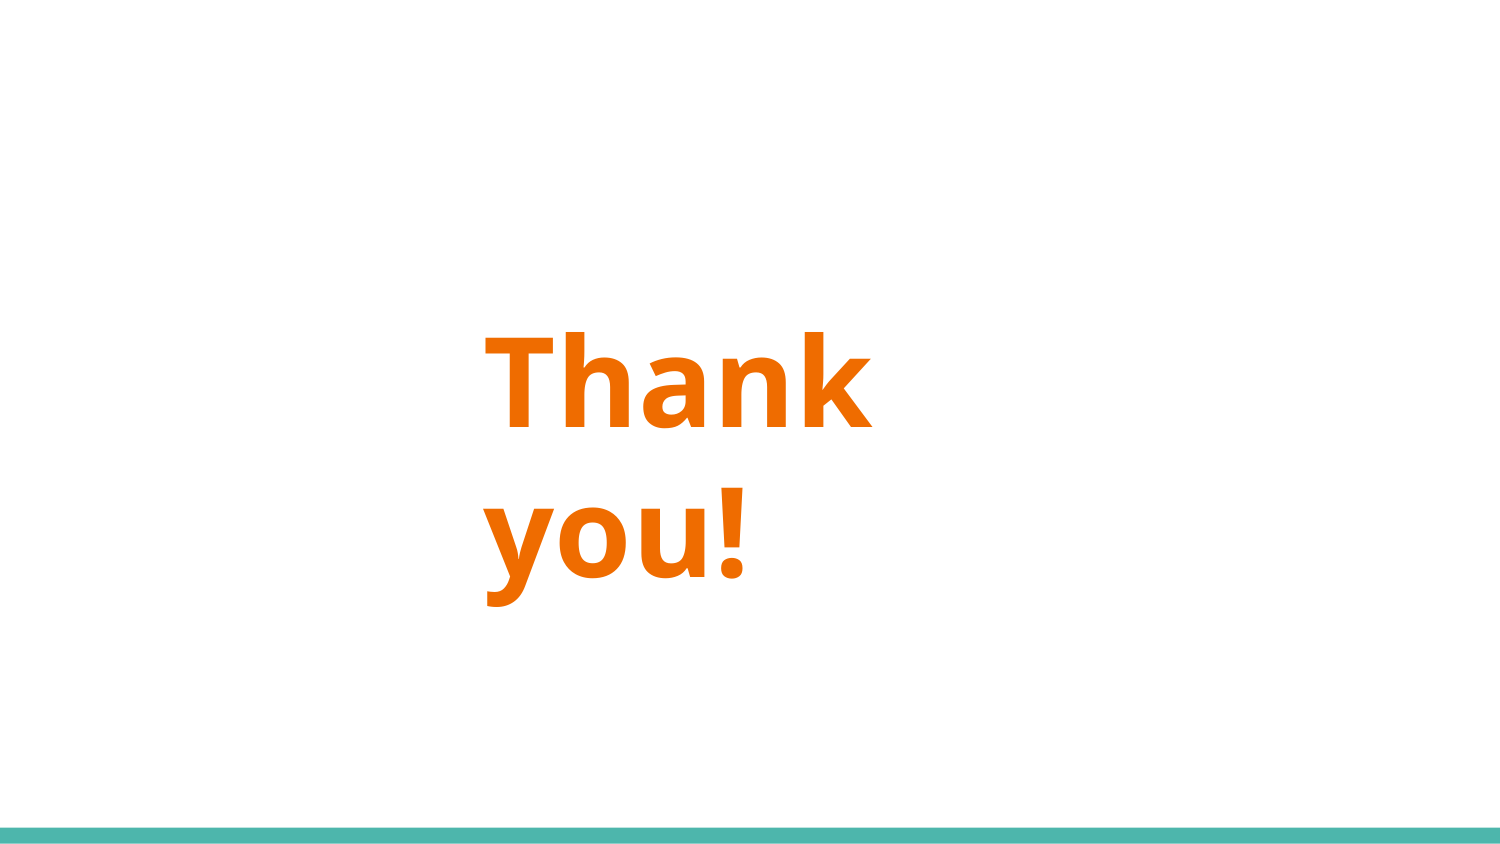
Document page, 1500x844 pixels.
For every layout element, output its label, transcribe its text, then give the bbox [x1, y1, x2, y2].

title Thank you! [468, 287, 1089, 404]
